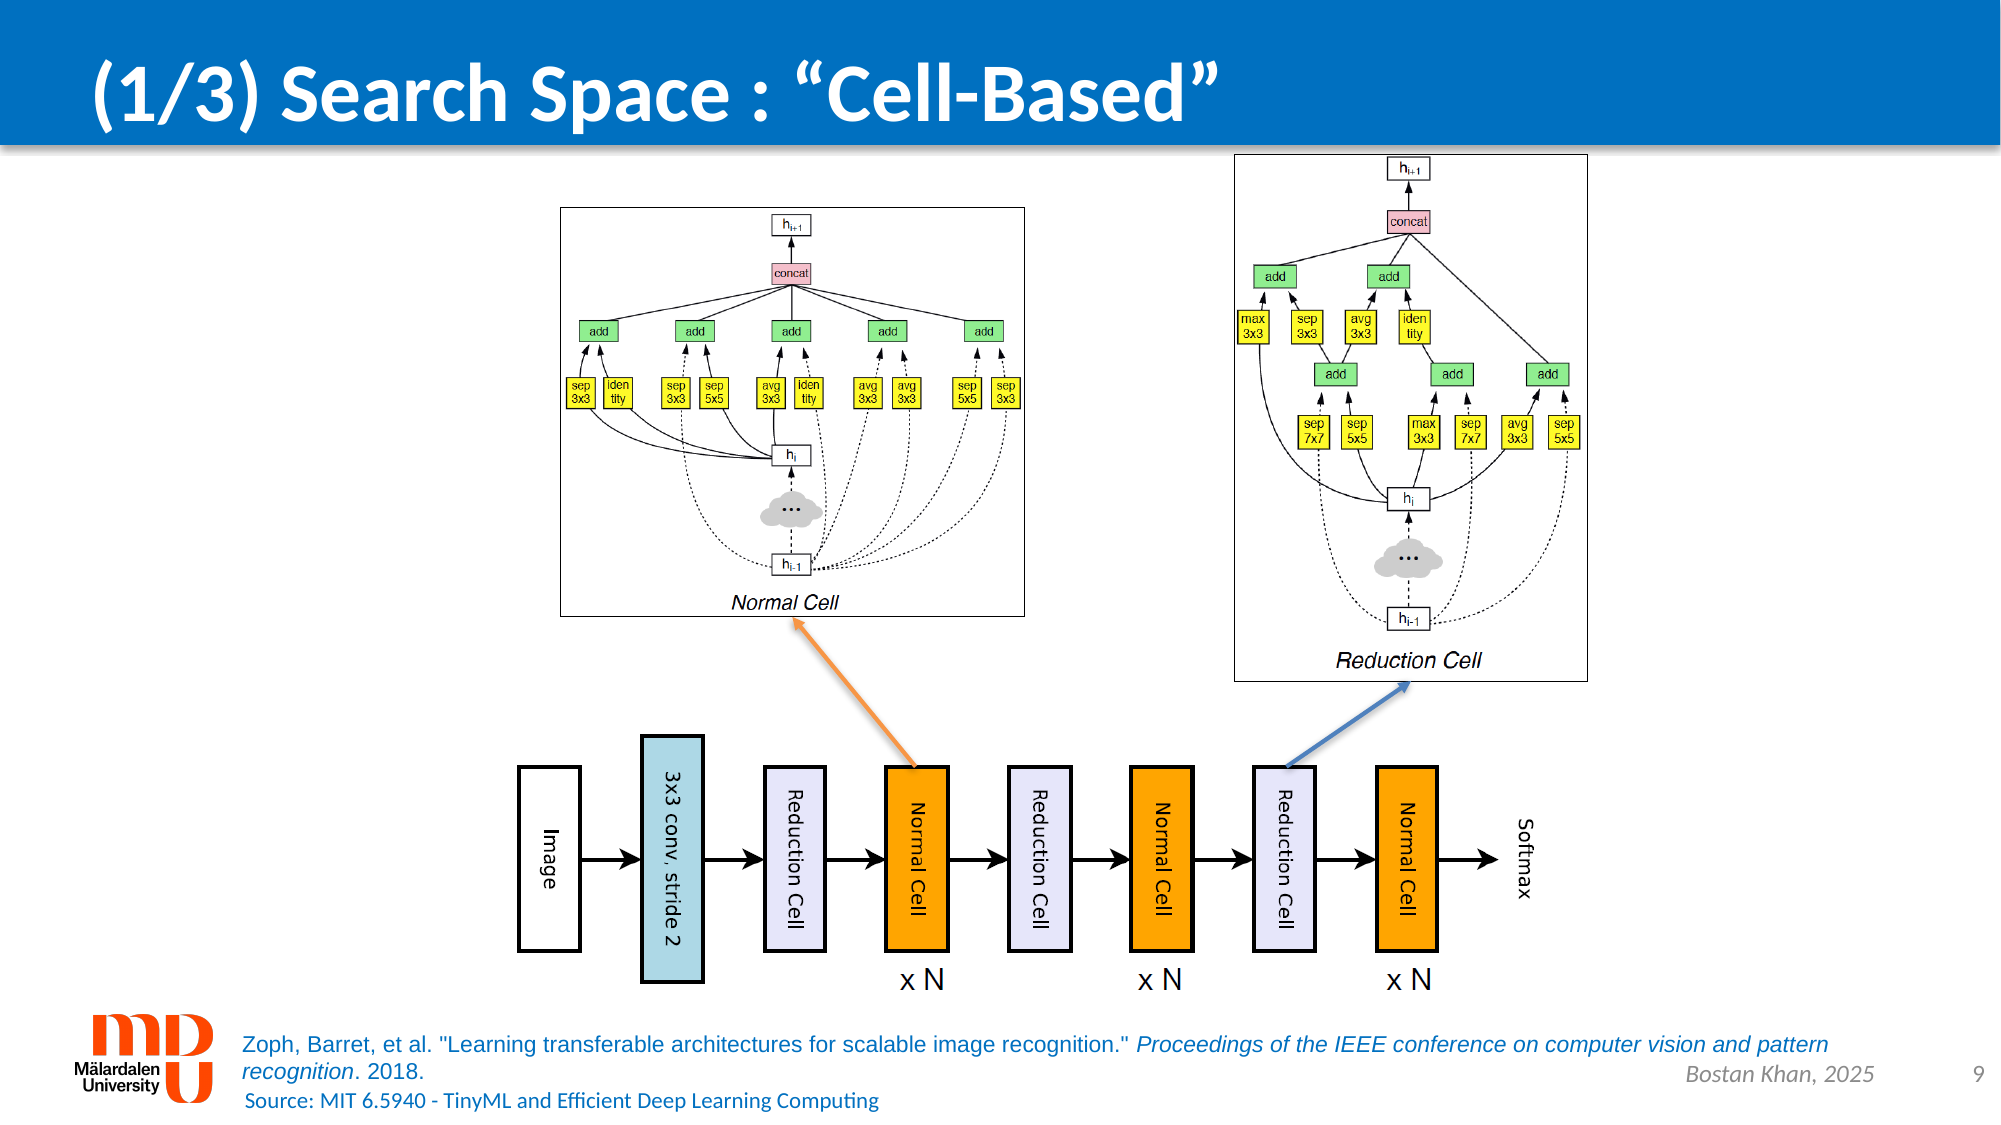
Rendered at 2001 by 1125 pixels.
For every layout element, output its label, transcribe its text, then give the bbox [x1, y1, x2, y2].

text_box Source: MIT 6.5940 - TinyML and Efficient Deep Learning Computing [230, 1078, 896, 1121]
picture [1234, 154, 1588, 682]
picture [511, 733, 1538, 994]
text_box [792, 616, 916, 767]
text_box Zoph, Barret, et al. "Learning transferable architectures for scalable image recognition." Proceedings of the IEEE conference on computer vision and pattern recognition. 2018. [227, 1021, 1934, 1092]
title (1/3) Search Space : “Cell-Based” [75, 32, 1934, 145]
footer Bostan Khan, 2025 [1670, 1042, 1895, 1103]
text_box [1286, 680, 1412, 767]
picture [75, 1014, 213, 1103]
slide_number 9 [1933, 1042, 2000, 1103]
picture [560, 207, 1025, 618]
